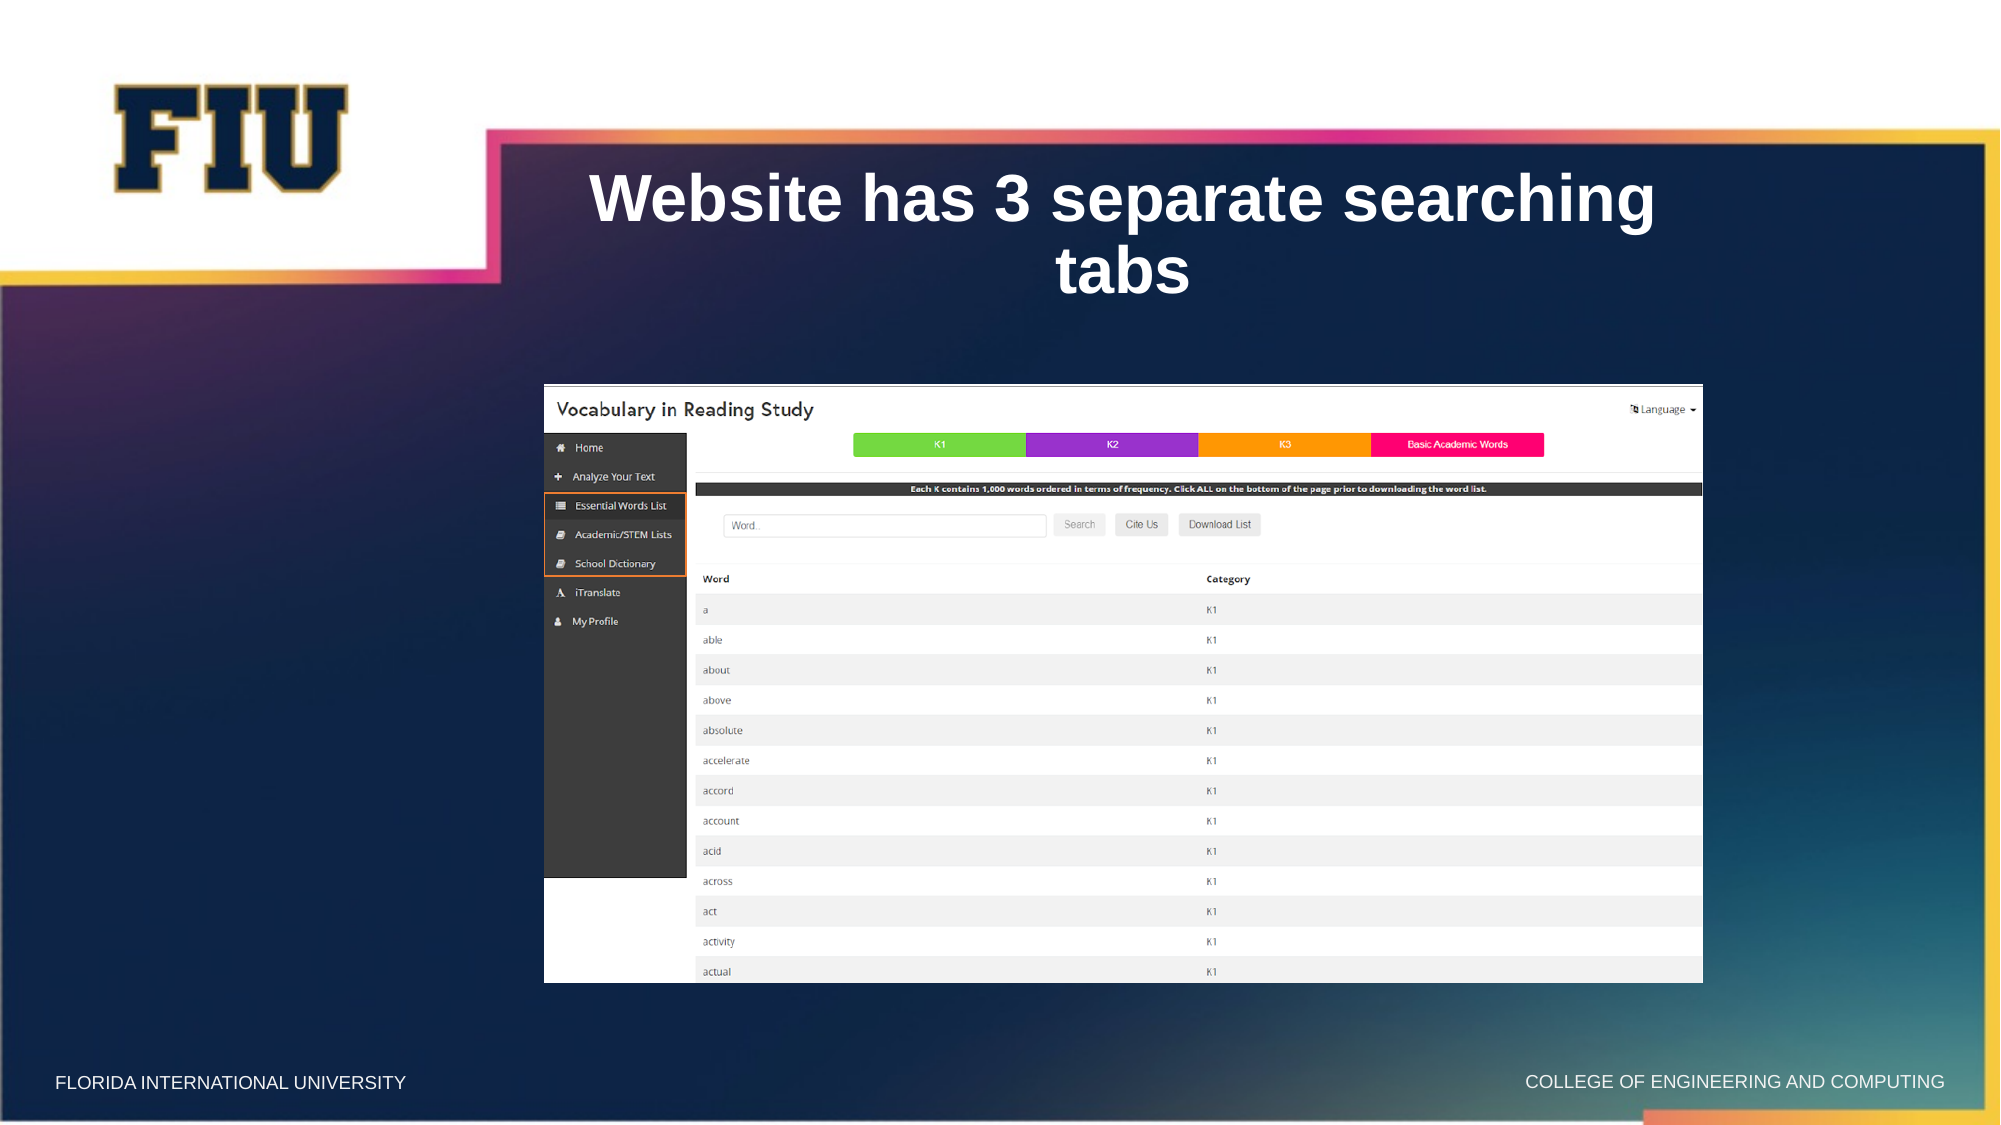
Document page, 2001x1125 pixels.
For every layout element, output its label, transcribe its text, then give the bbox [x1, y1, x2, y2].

title Website has 3 separate searching tabs [542, 174, 1706, 298]
picture [0, 0, 2000, 1125]
